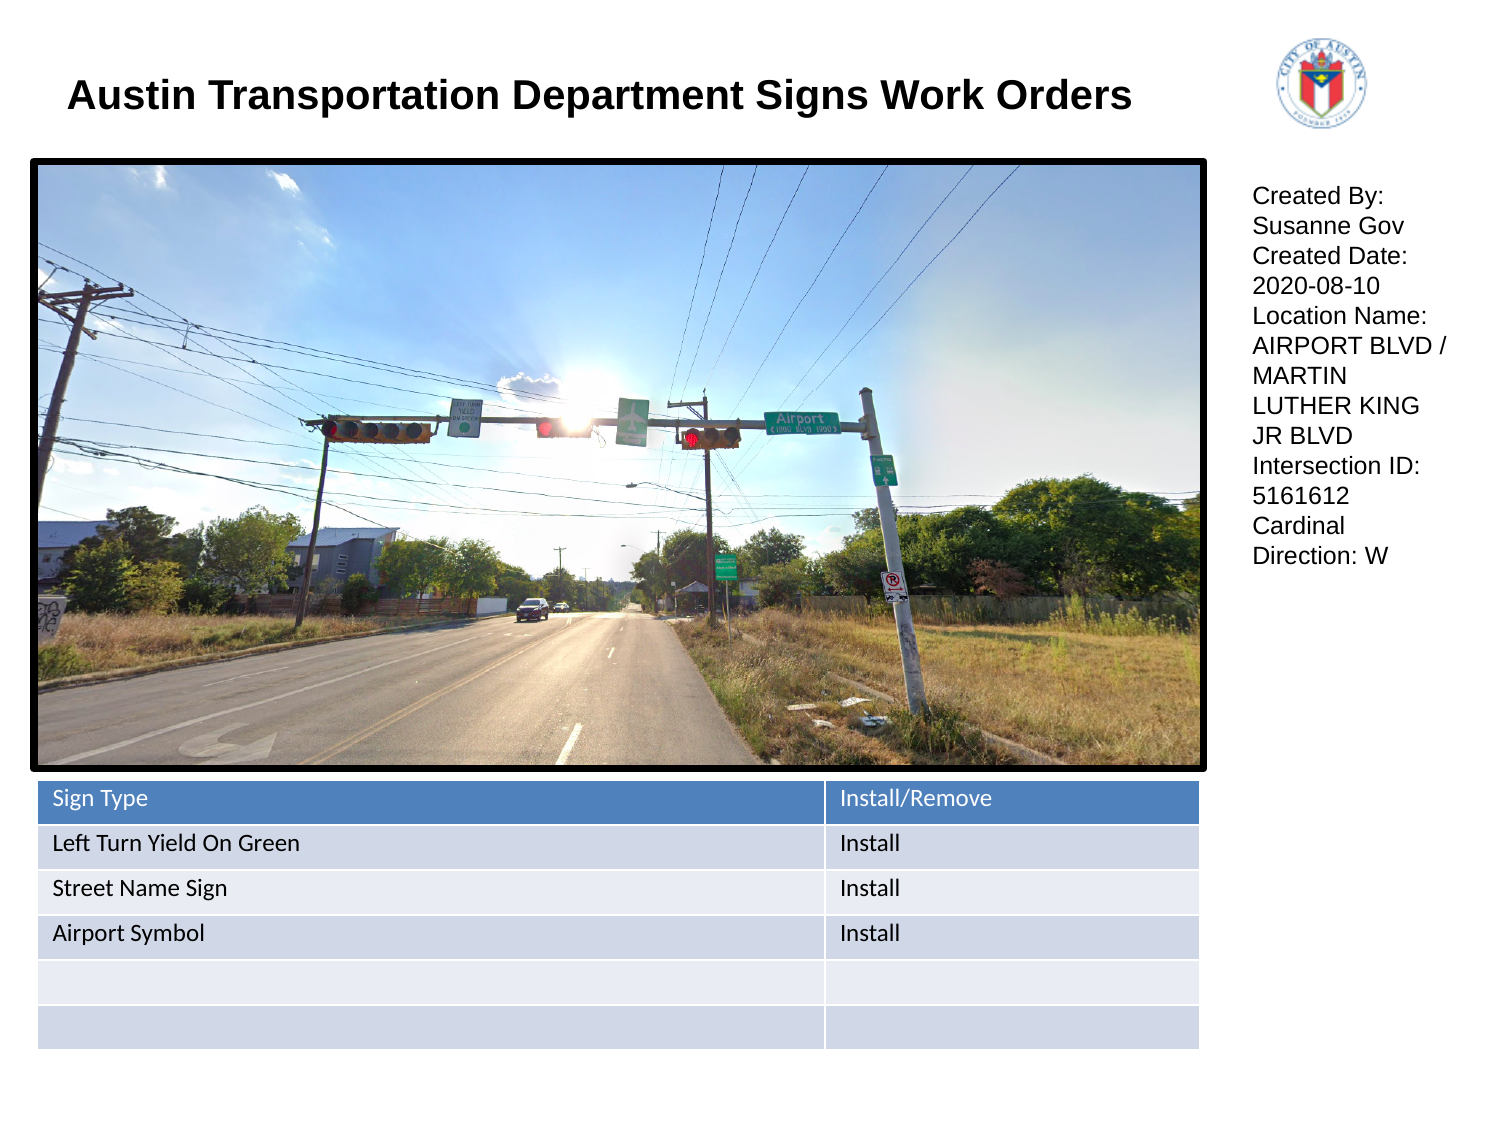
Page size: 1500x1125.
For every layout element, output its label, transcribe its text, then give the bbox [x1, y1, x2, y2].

table_cell Install [826, 826, 1199, 869]
table_cell [38, 961, 824, 1004]
table_cell Install [826, 916, 1199, 959]
table_header Install/Remove [826, 781, 1199, 824]
table_header Sign Type [38, 781, 824, 824]
table_cell [826, 961, 1199, 1004]
picture [37, 164, 1201, 766]
picture [1274, 37, 1369, 132]
text_box Austin Transportation Department Signs Work Orders [51, 60, 1149, 125]
table_cell [38, 1006, 824, 1049]
table_cell Street Name Sign [38, 871, 824, 914]
table_cell Left Turn Yield On Green [38, 826, 824, 869]
table_cell [826, 1006, 1199, 1049]
table_cell Airport Symbol [38, 916, 824, 959]
table_cell Install [826, 871, 1199, 914]
text_box Created By: Susanne Gov Created Date: 2020-08-10 Location Name: AIRPORT BLVD / MARTIN LUTHER KING JR BLVD Intersection ID: 5161612 Cardinal Direction: W [1237, 172, 1463, 577]
